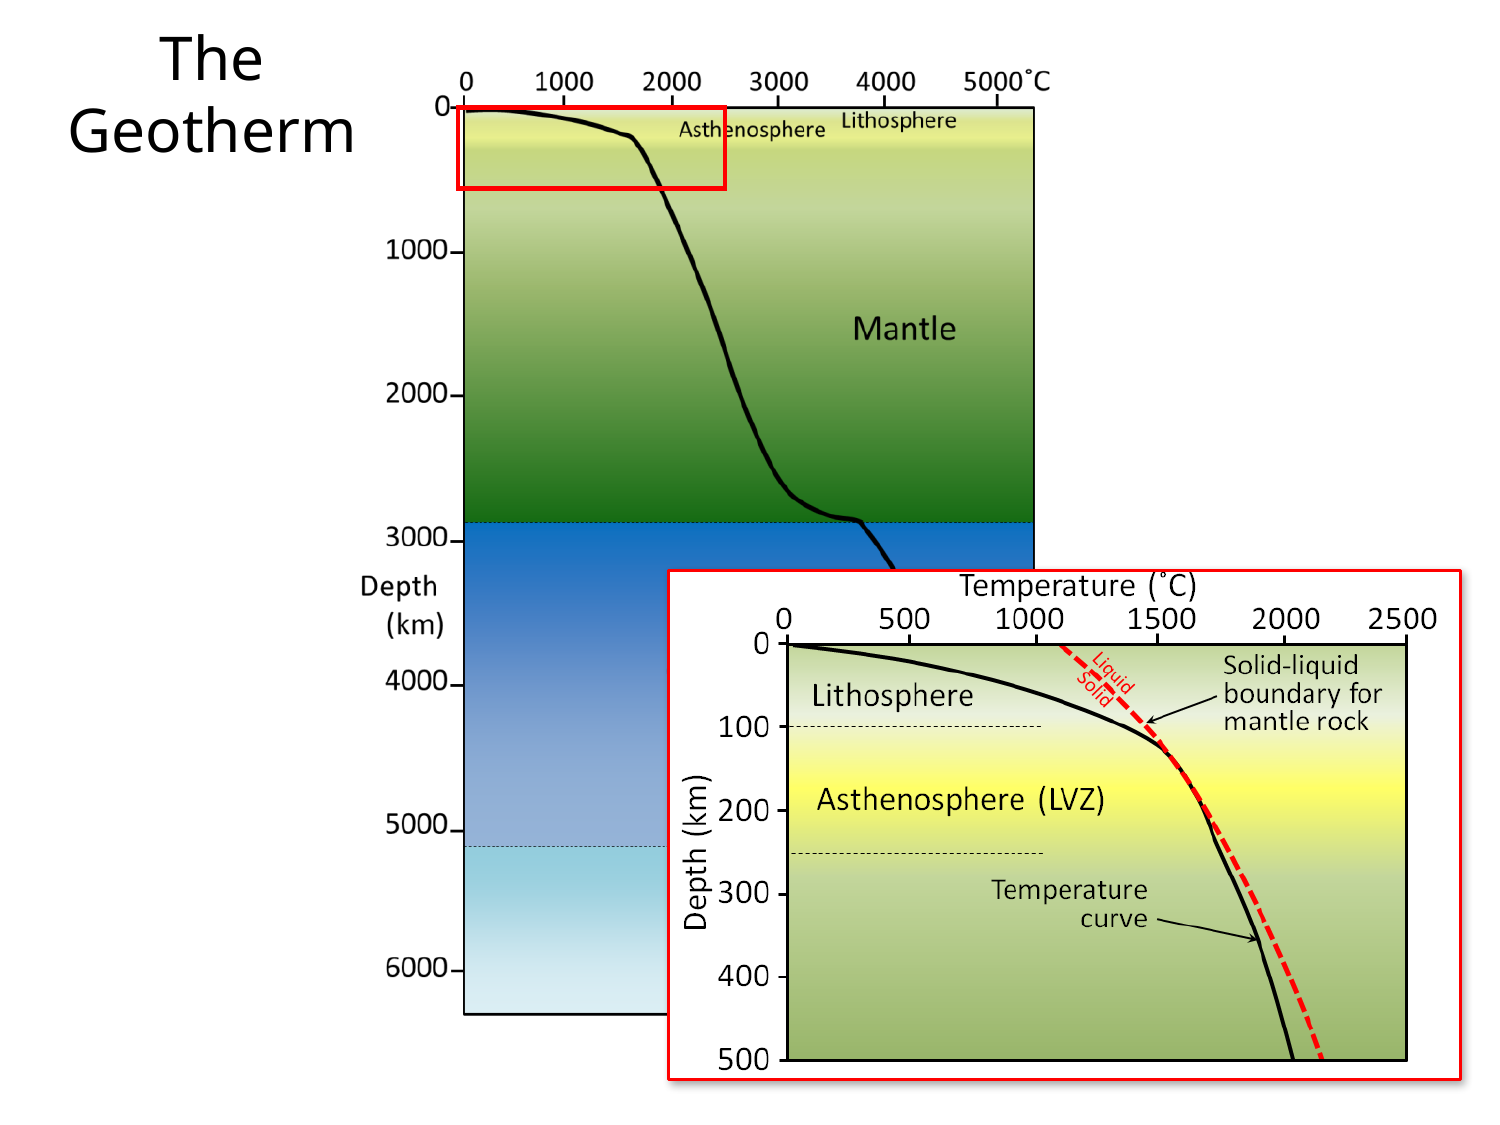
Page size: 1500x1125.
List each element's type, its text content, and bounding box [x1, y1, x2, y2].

picture [357, 41, 1459, 1078]
text_box The Geotherm [24, 12, 400, 173]
